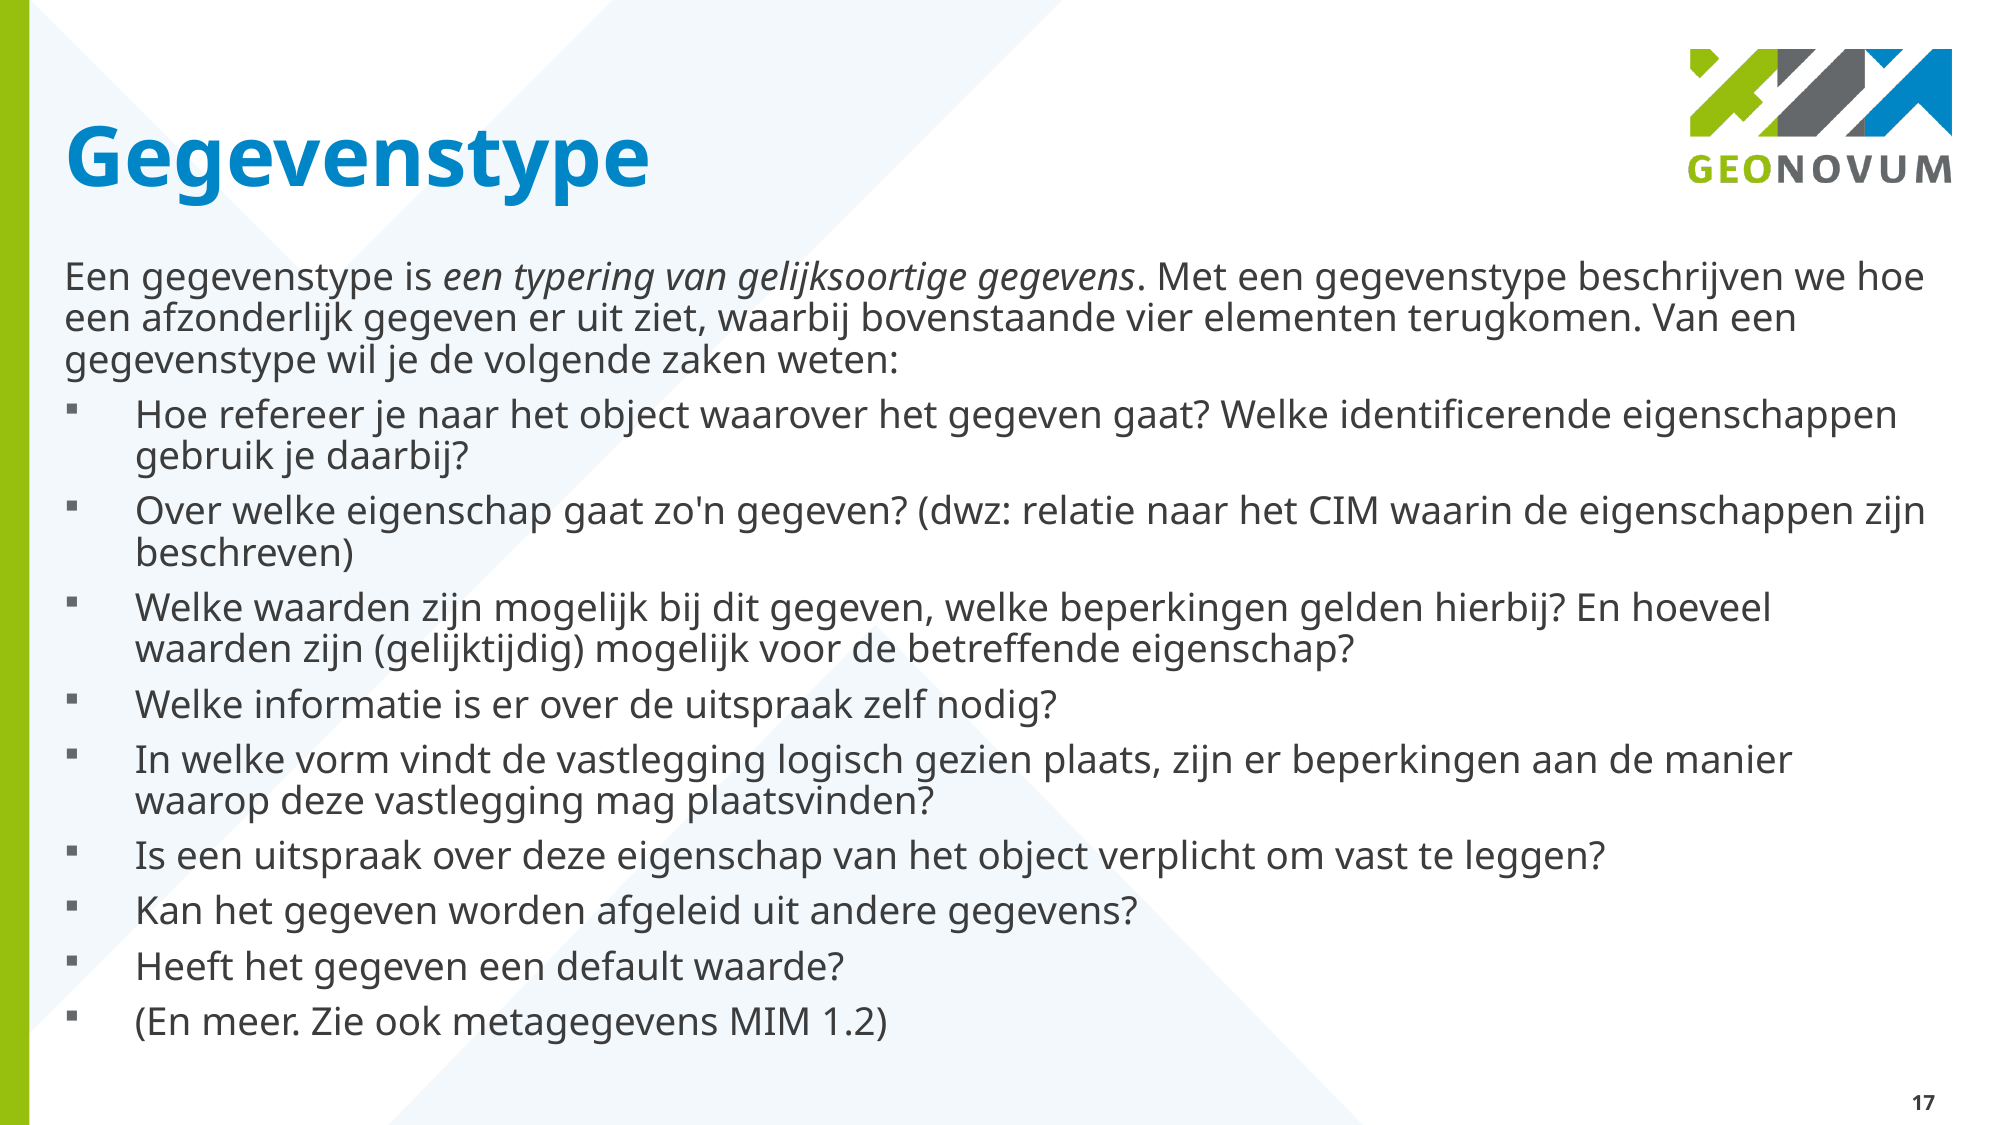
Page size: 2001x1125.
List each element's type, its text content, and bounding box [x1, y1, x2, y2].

slide_number 17 [1824, 1088, 1951, 1120]
title Gegevenstype [49, 0, 1654, 210]
list Een gegevenstype is een typering van gelijksoortige gegevens. Met een gegevenstype beschrijven we hoe een afzonderlijk gegeven er uit ziet, waarbij bovenstaande vier elementen terugkomen. Van een gegevenstype wil je de volgende zaken weten: Hoe refereer je naar het object waarover het gegeven gaat? Welke identificerende eigenschappen gebruik je daarbij? Over welke eigenschap gaat zo'n gegeven? (dwz: relatie naar het CIM waarin de eigenschappen zijn beschreven) Welke waarden zijn mogelijk bij dit gegeven, welke beperkingen gelden hierbij? En hoeveel waarden zijn (gelijktijdig) mogelijk voor de betreffende eigenschap? Welke informatie is er over de uitspraak zelf nodig? In welke vorm vindt de vastlegging logisch gezien plaats, zijn er beperkingen aan de manier waarop deze vastlegging mag plaatsvinden? Is een uitspraak over deze eigenschap van het object verplicht om vast te leggen? Kan het gegeven worden afgeleid uit andere gegevens? Heeft het gegeven een default waarde? (En meer. Zie ook metagegevens MIM 1.2) [49, 249, 1951, 1059]
picture [1686, 49, 1955, 186]
